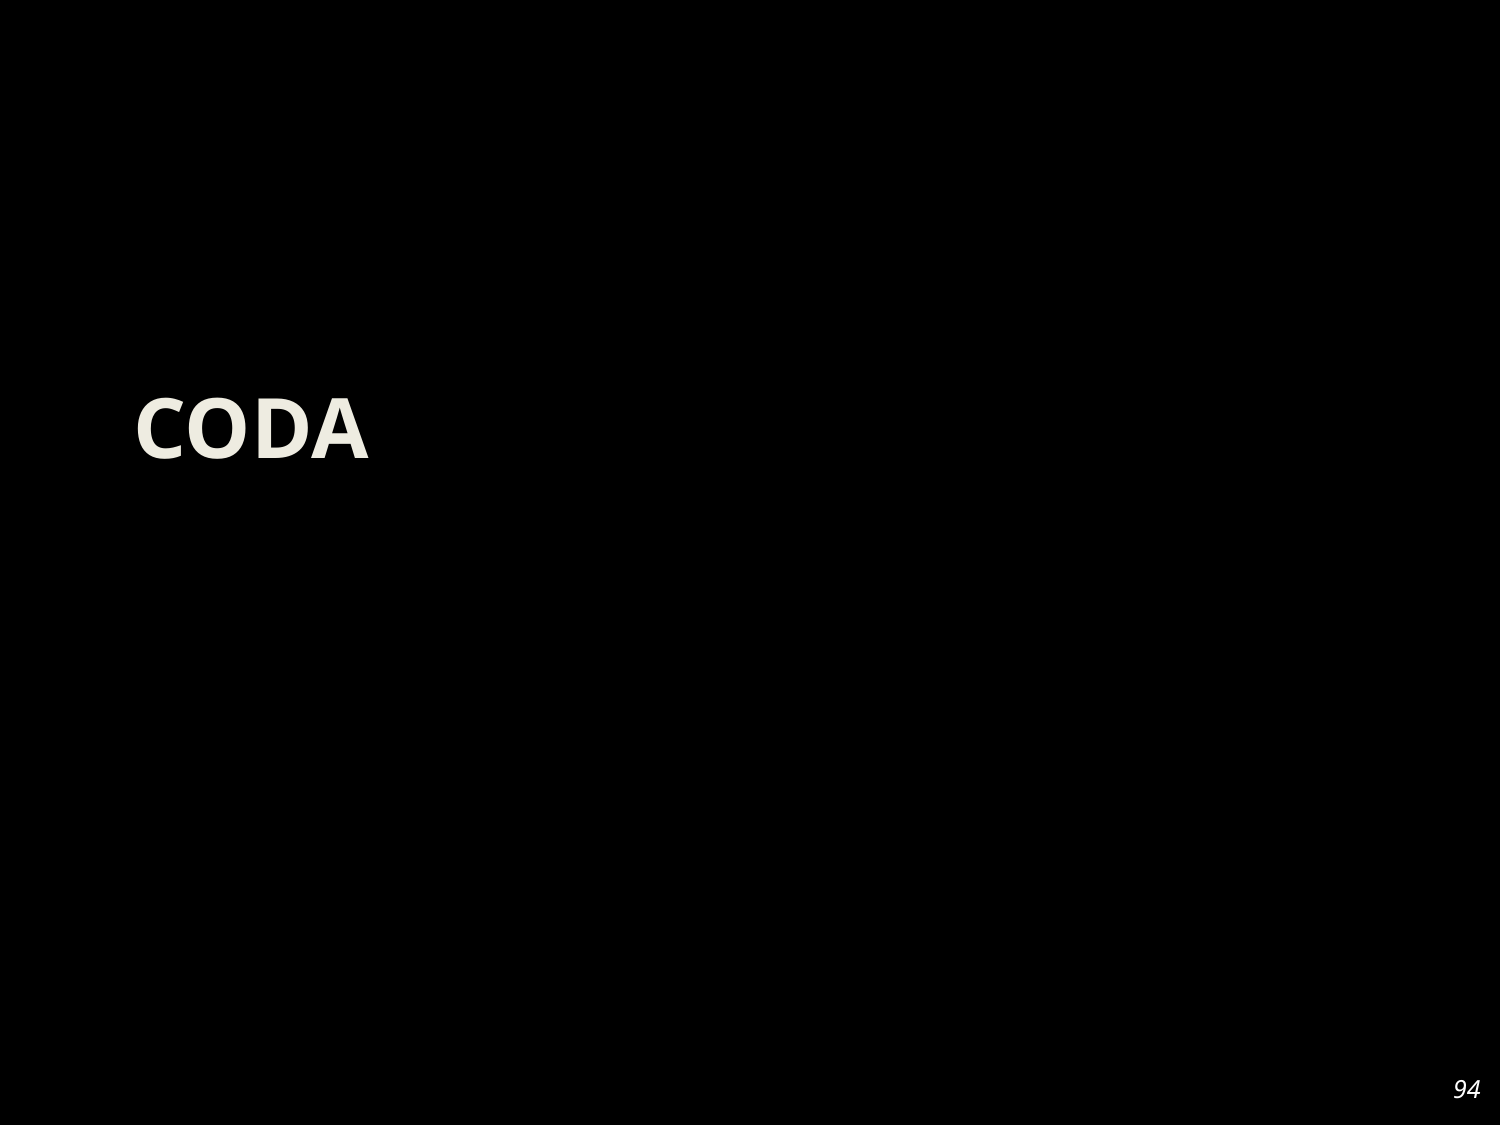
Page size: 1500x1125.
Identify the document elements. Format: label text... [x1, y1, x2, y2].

title Coda [118, 313, 1394, 537]
slide_number 94 [1145, 1060, 1496, 1121]
